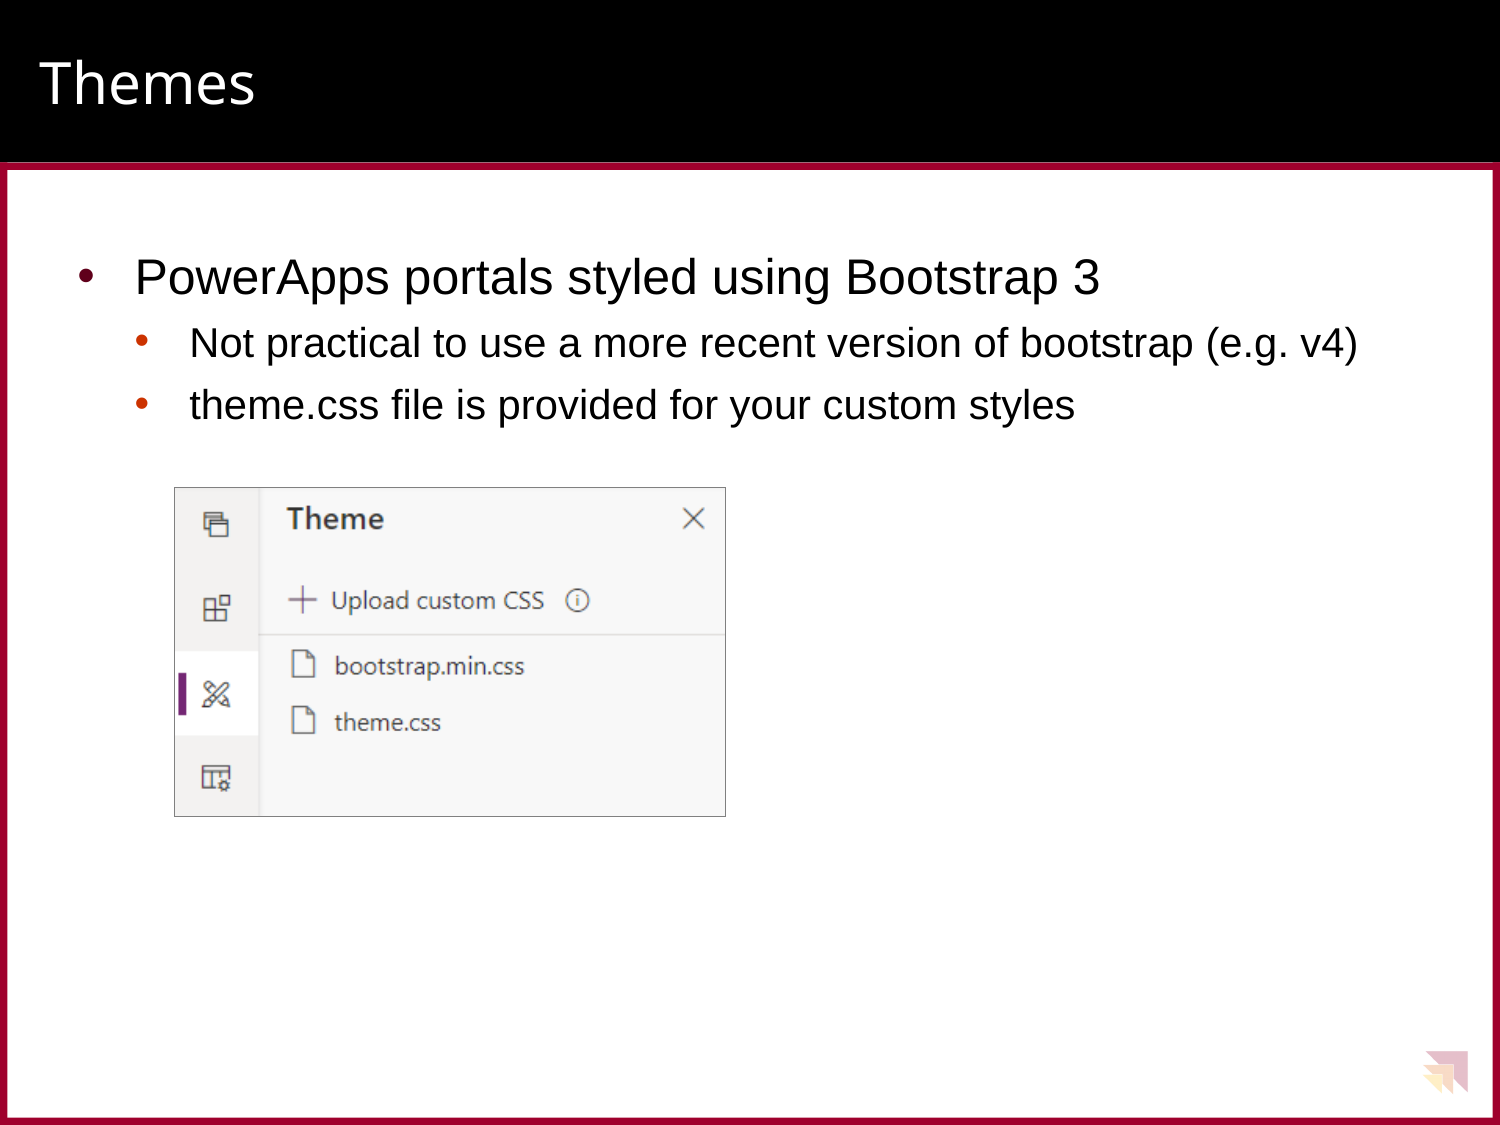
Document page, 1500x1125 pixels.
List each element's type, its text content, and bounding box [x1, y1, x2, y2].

title Themes [24, 12, 1438, 150]
picture [174, 487, 727, 818]
list PowerApps portals styled using Bootstrap 3 Not practical to use a more recent version of bootstrap (e.g. v4) theme.css file is provided for your custom styles [62, 237, 1438, 1088]
